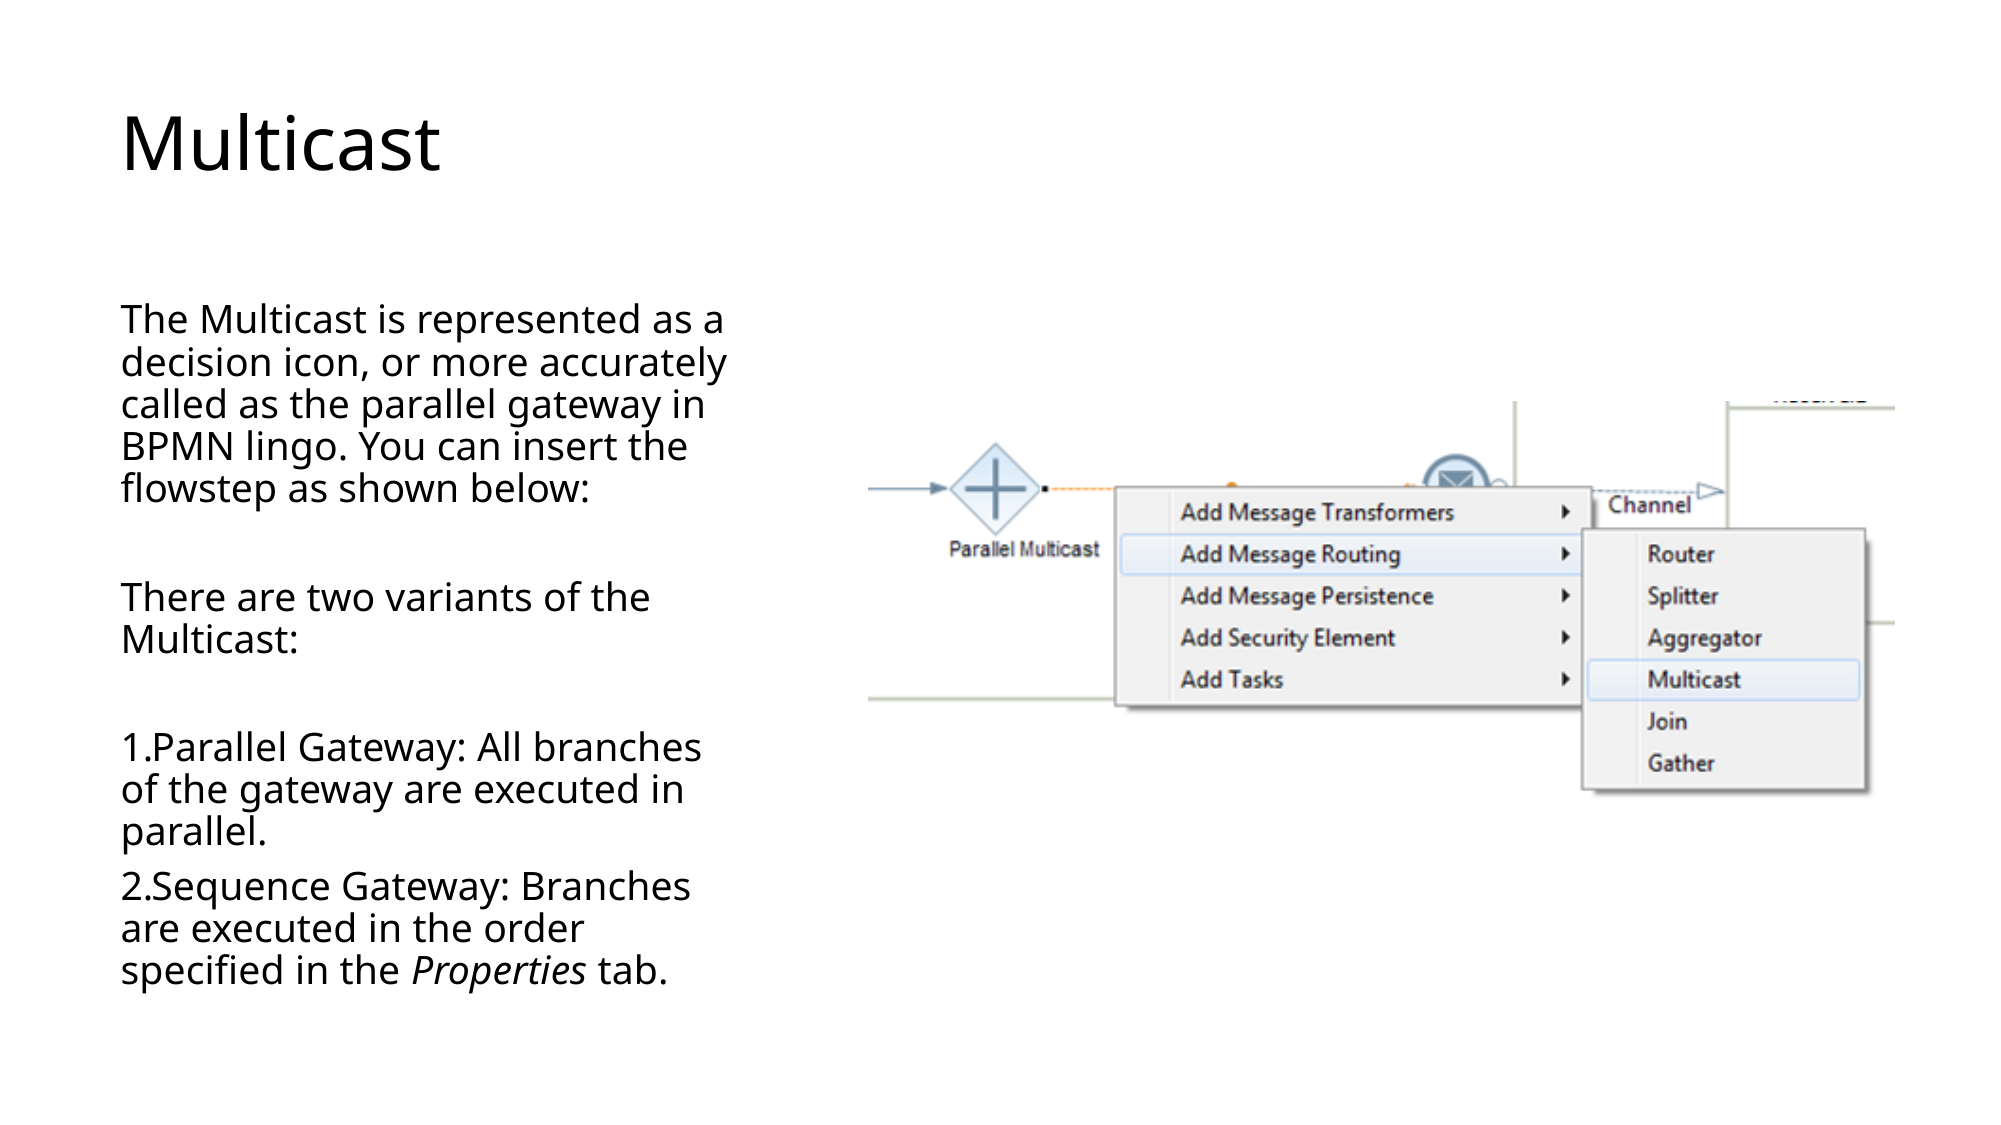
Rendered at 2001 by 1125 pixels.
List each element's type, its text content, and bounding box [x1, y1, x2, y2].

list The Multicast is represented as a decision icon, or more accurately called as the parallel gateway in BPMN lingo. You can insert the flowstep as shown below: There are two variants of the Multicast: Parallel Gateway: All branches of the gateway are executed in parallel. Sequence Gateway: Branches are executed in the order specified in the Properties tab. [105, 292, 763, 1014]
title Multicast [105, 52, 1895, 240]
picture [868, 401, 1895, 899]
